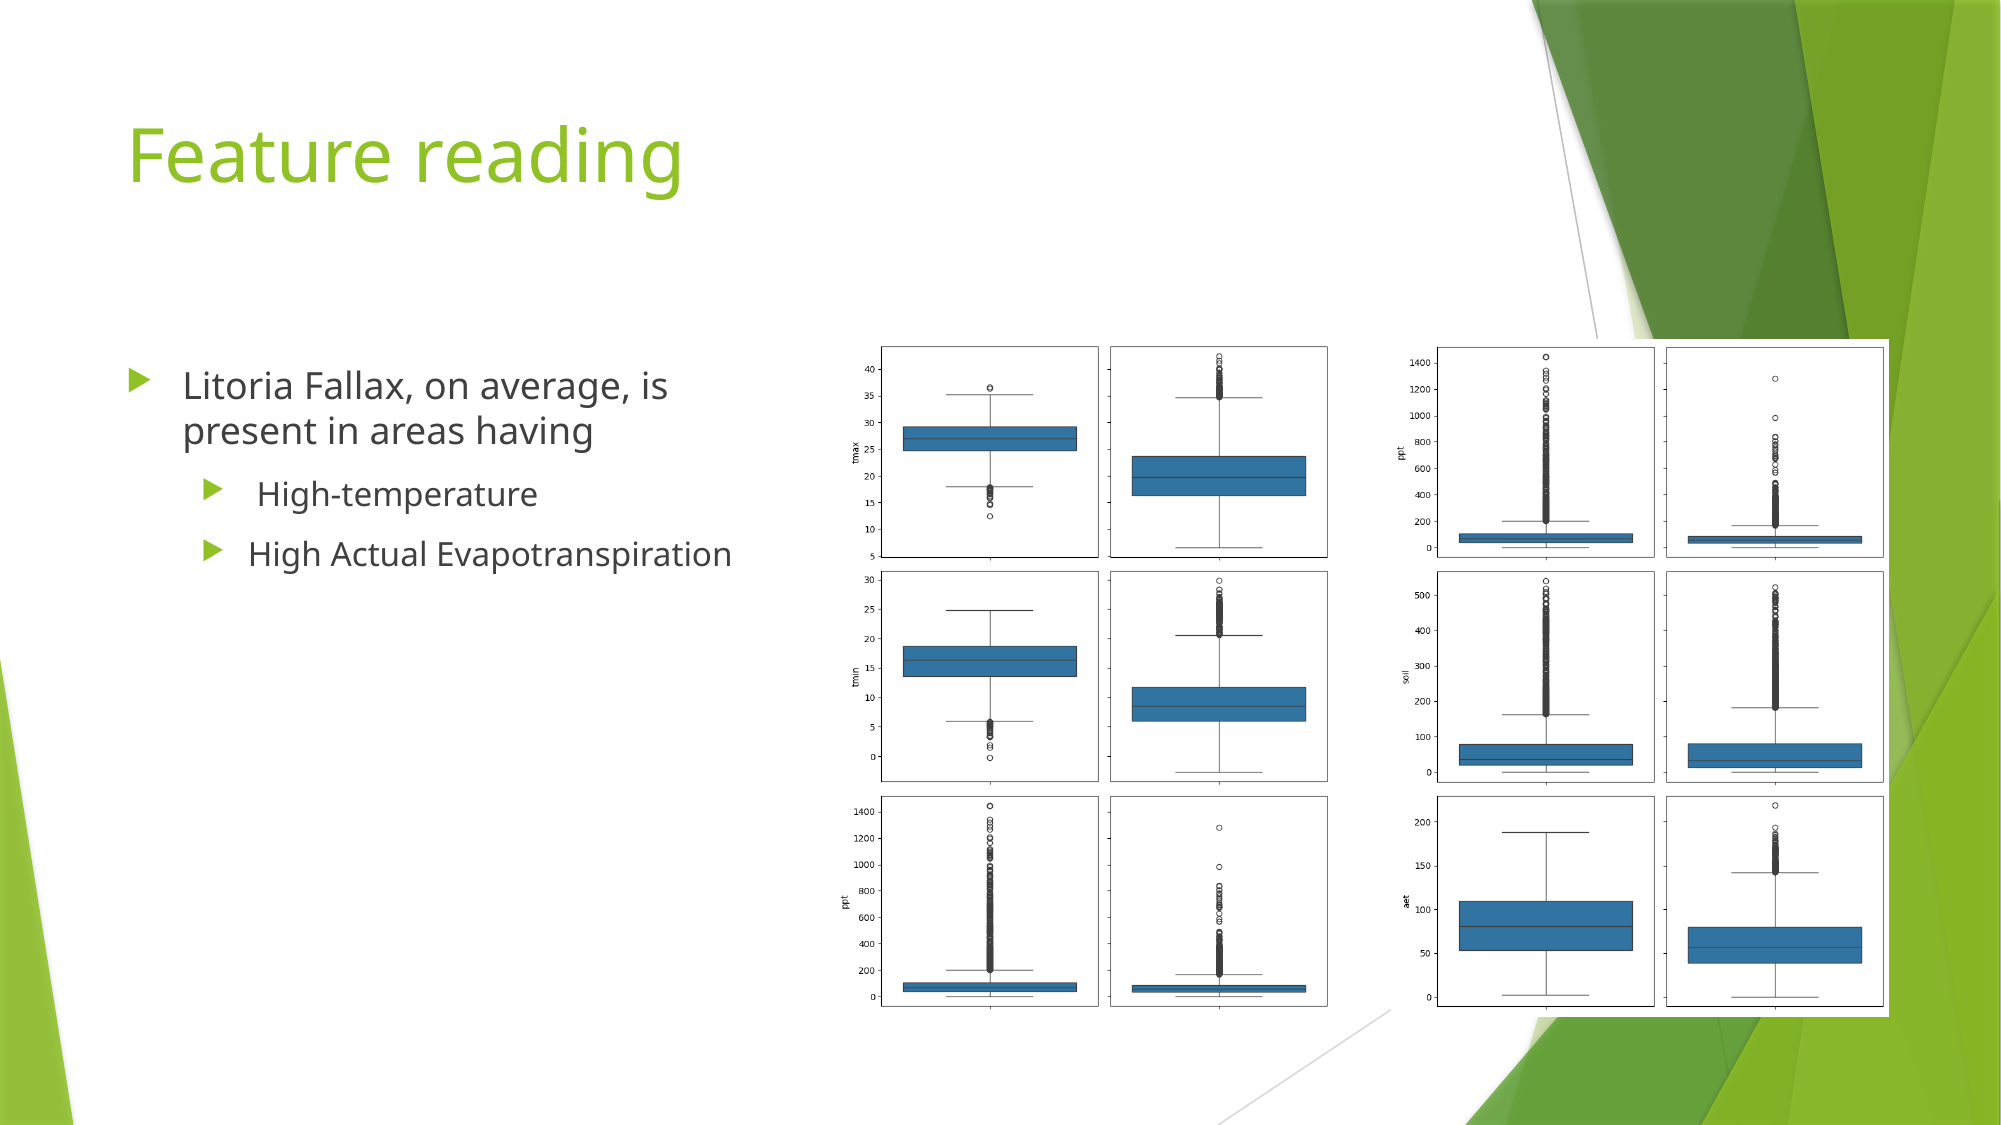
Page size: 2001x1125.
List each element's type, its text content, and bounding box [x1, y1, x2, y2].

picture [1390, 339, 1890, 1018]
list Litoria Fallax, on average, is present in areas having High-temperature High Actual Evapotranspiration [111, 354, 798, 992]
title Feature reading [111, 99, 1522, 317]
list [833, 339, 1333, 1013]
